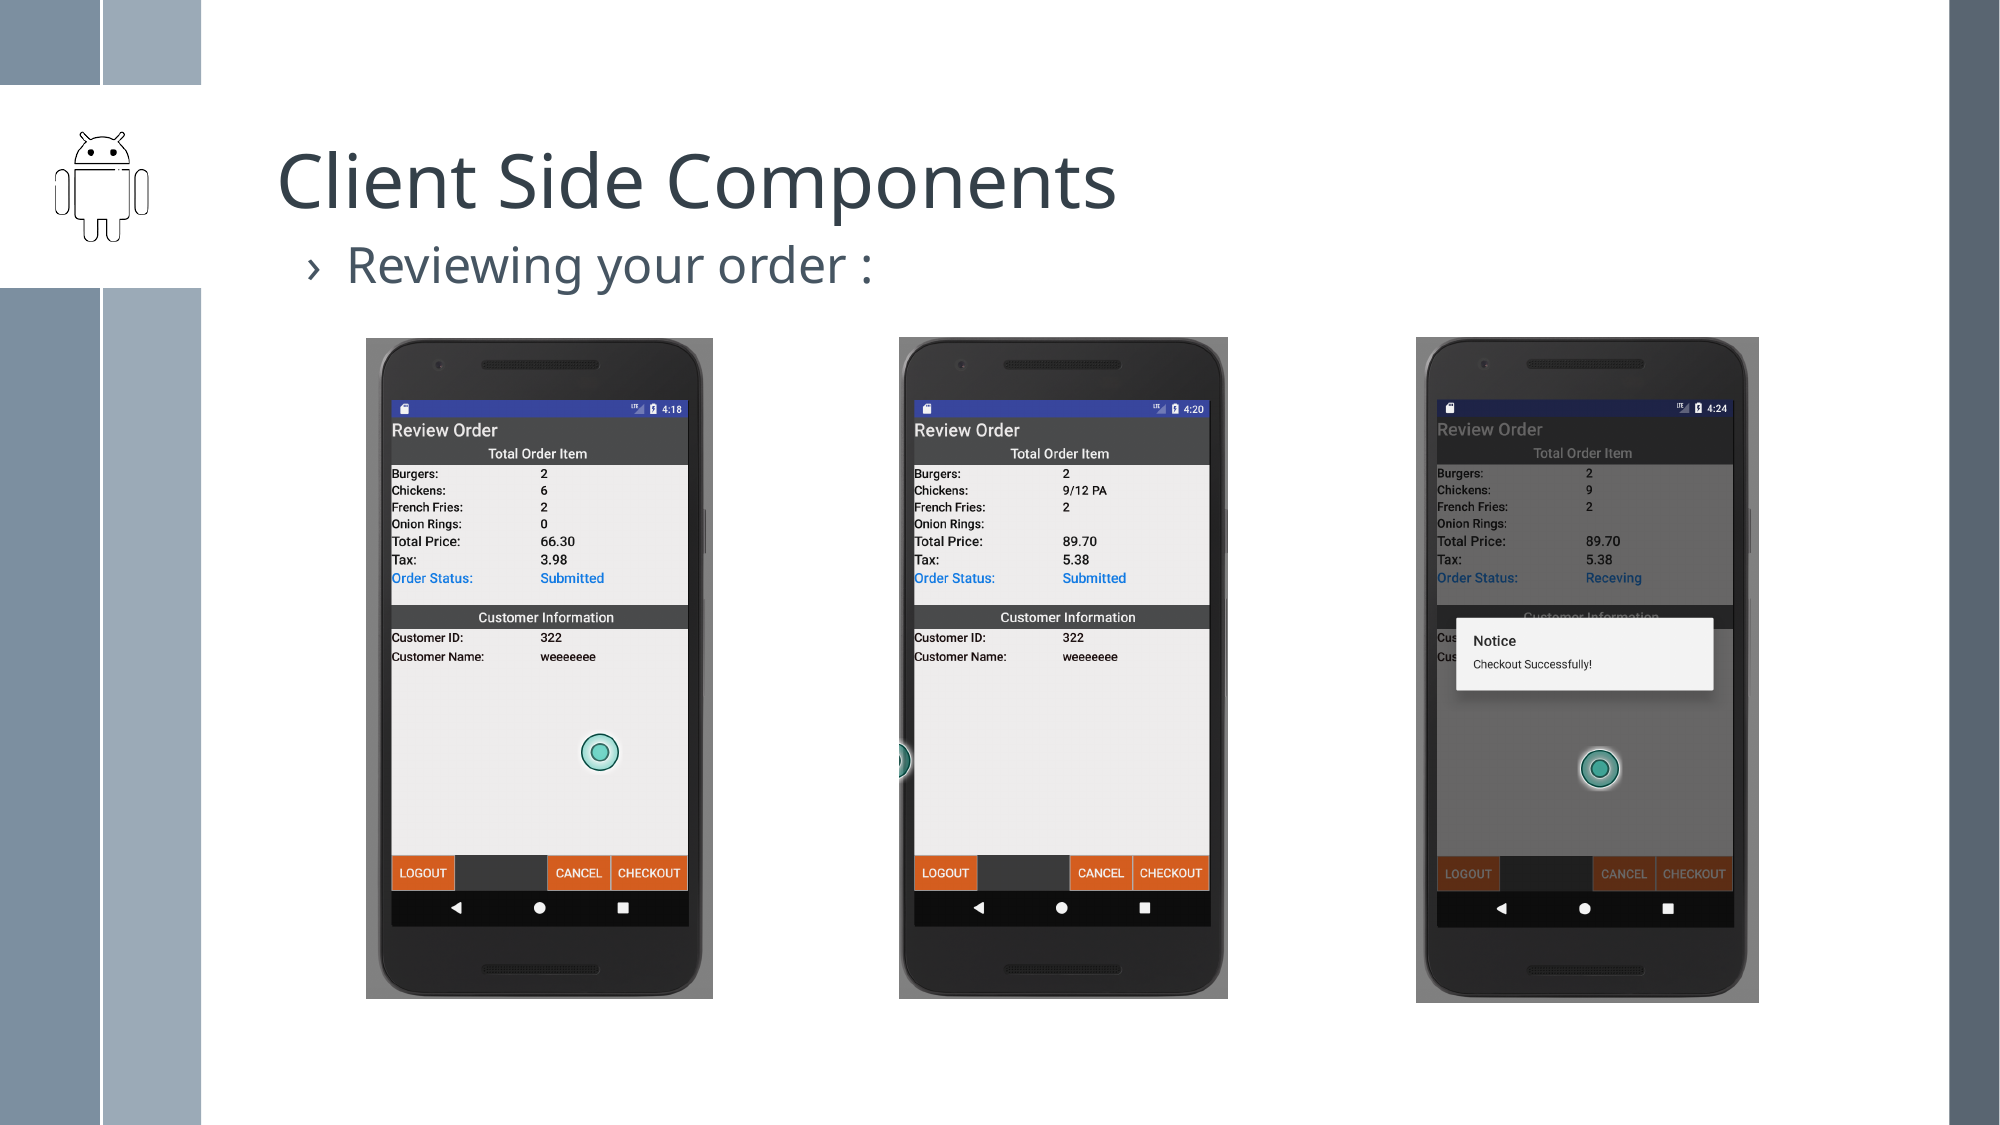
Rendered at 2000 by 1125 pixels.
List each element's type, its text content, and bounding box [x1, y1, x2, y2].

picture [1416, 337, 1759, 1003]
title Client Side Components [261, 29, 1867, 233]
picture [899, 337, 1228, 999]
picture [366, 337, 713, 999]
picture [0, 85, 203, 288]
list Reviewing your order : [291, 232, 1803, 1059]
